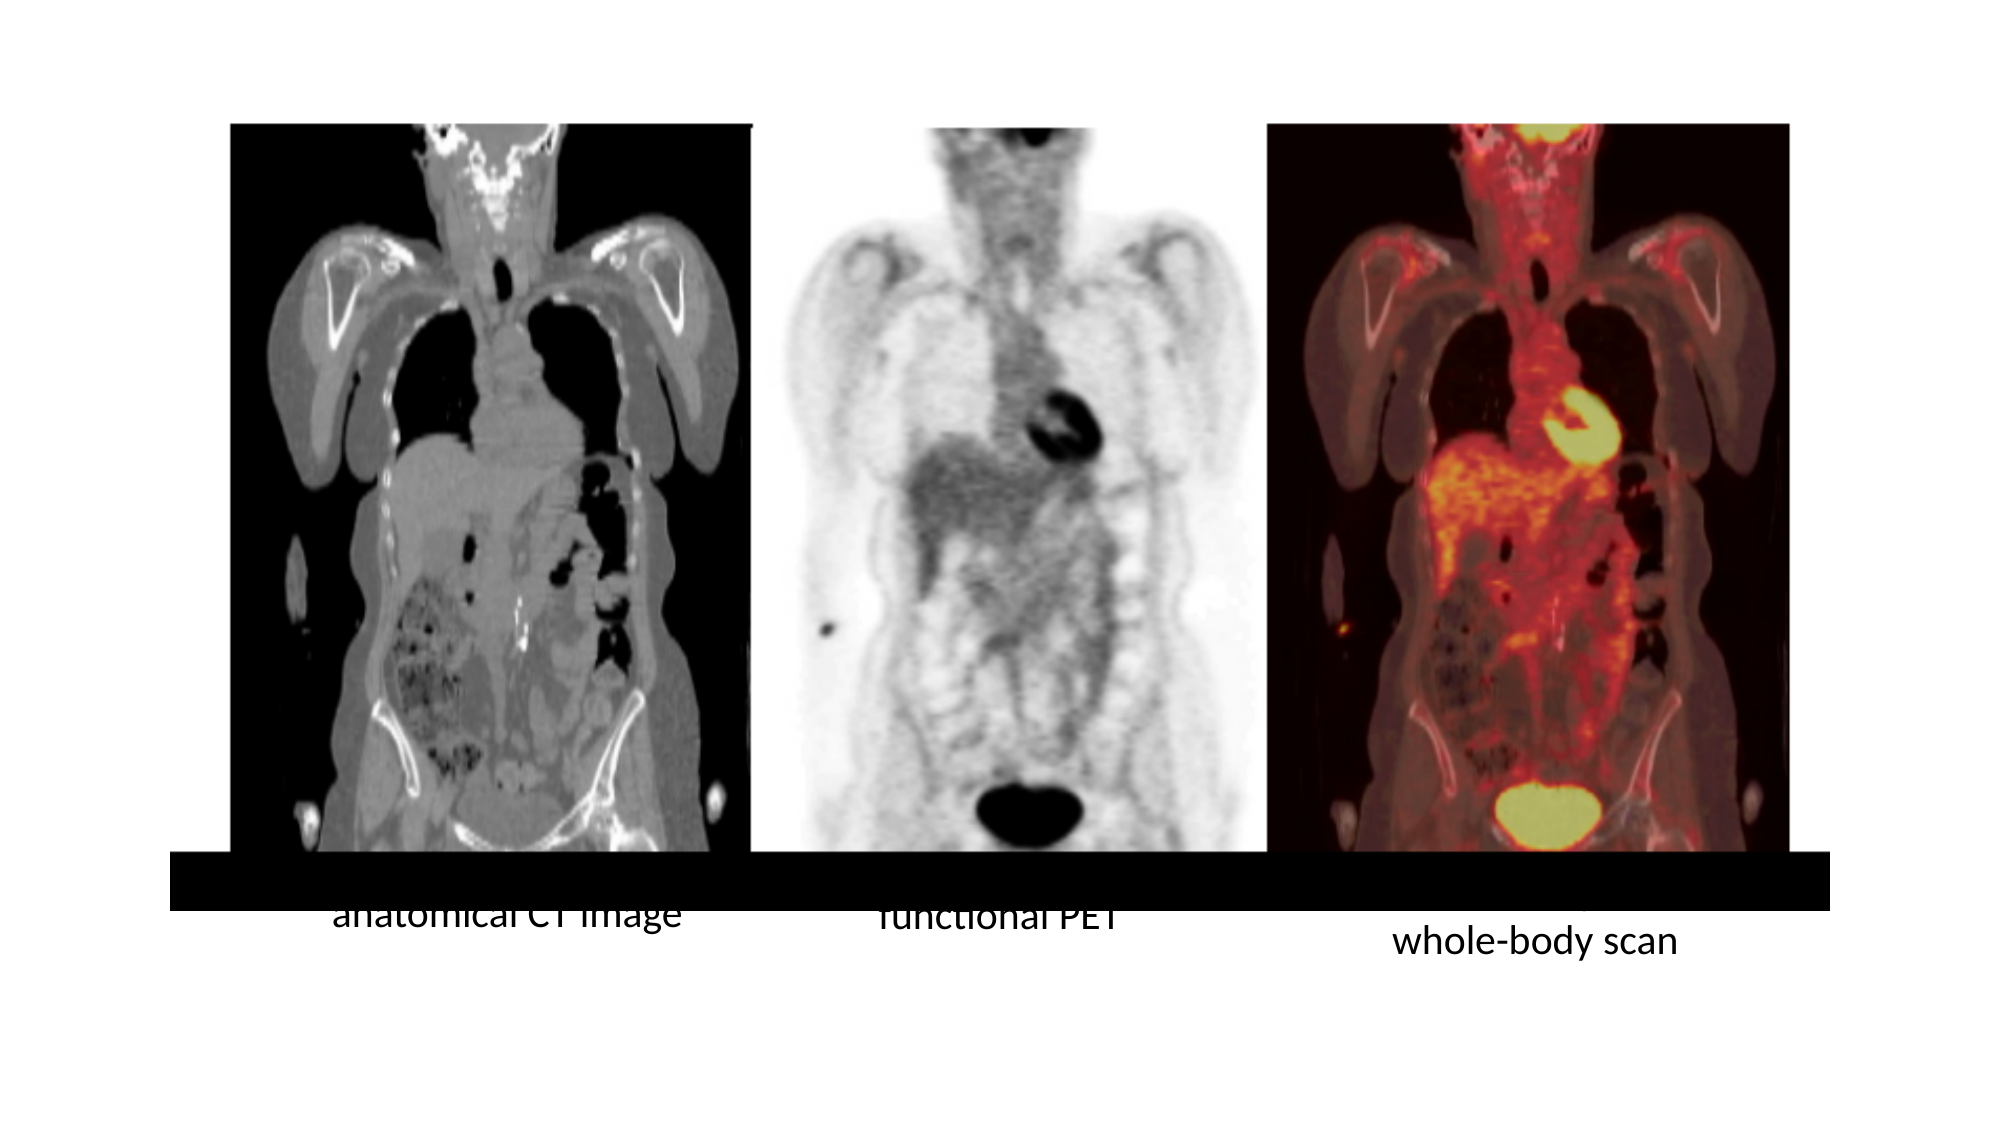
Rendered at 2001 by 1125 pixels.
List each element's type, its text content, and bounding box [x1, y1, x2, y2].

text_box functional PET [863, 911, 1137, 946]
text_box overlaid images of a whole-body scan [1328, 911, 1743, 970]
picture [170, 55, 1830, 911]
text_box anatomical CT image [317, 911, 698, 943]
